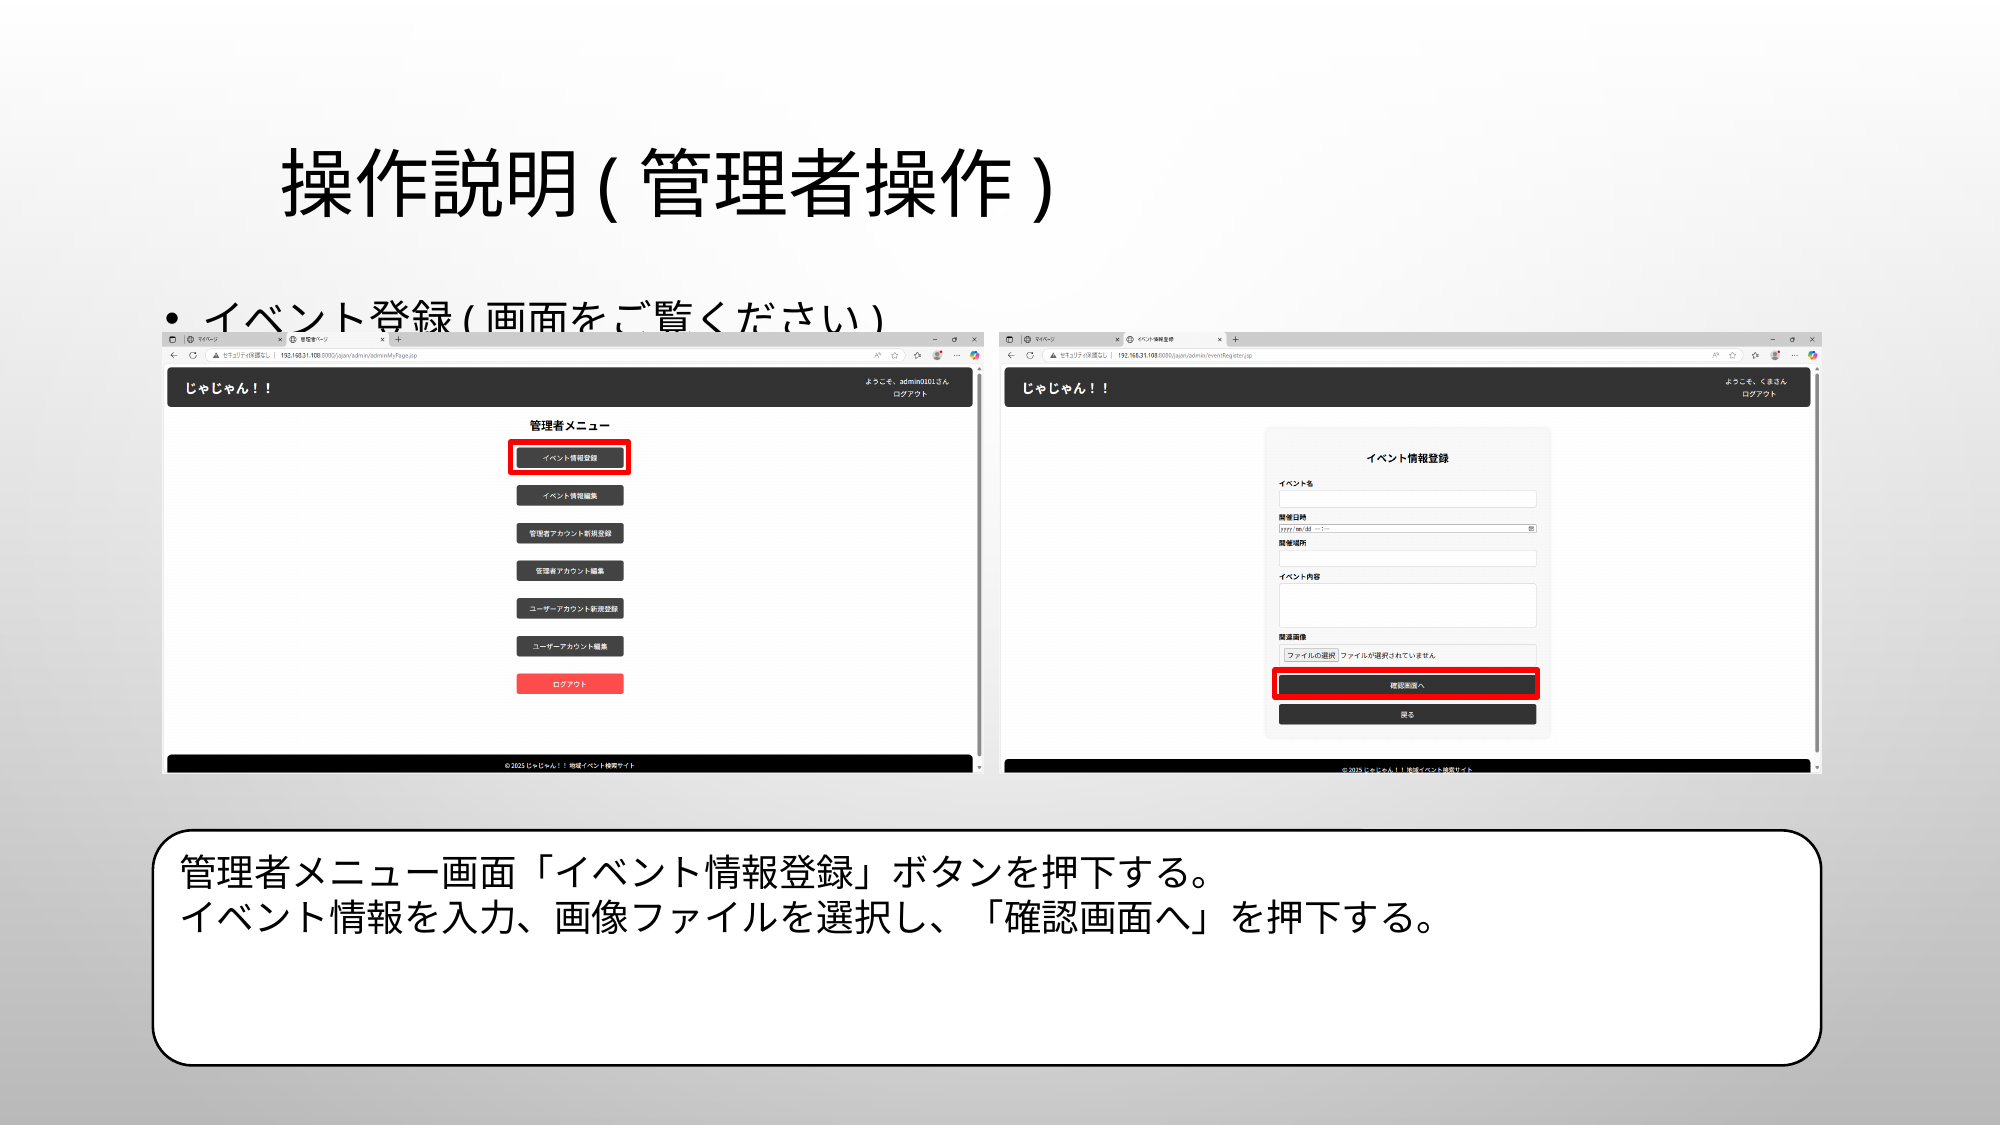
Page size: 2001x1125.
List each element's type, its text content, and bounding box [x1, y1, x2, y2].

text_box 管理者メニュー画面「イベント情報登録」ボタンを押下する。 イベント情報を入力、画像ファイルを選択し、「確認画面へ」を押下する。 [151, 828, 1823, 1067]
picture [0, 0, 2000, 1125]
title 操作説明(管理者操作) [264, 99, 1571, 275]
list イベント登録(画面をご覧ください) [149, 275, 1851, 838]
